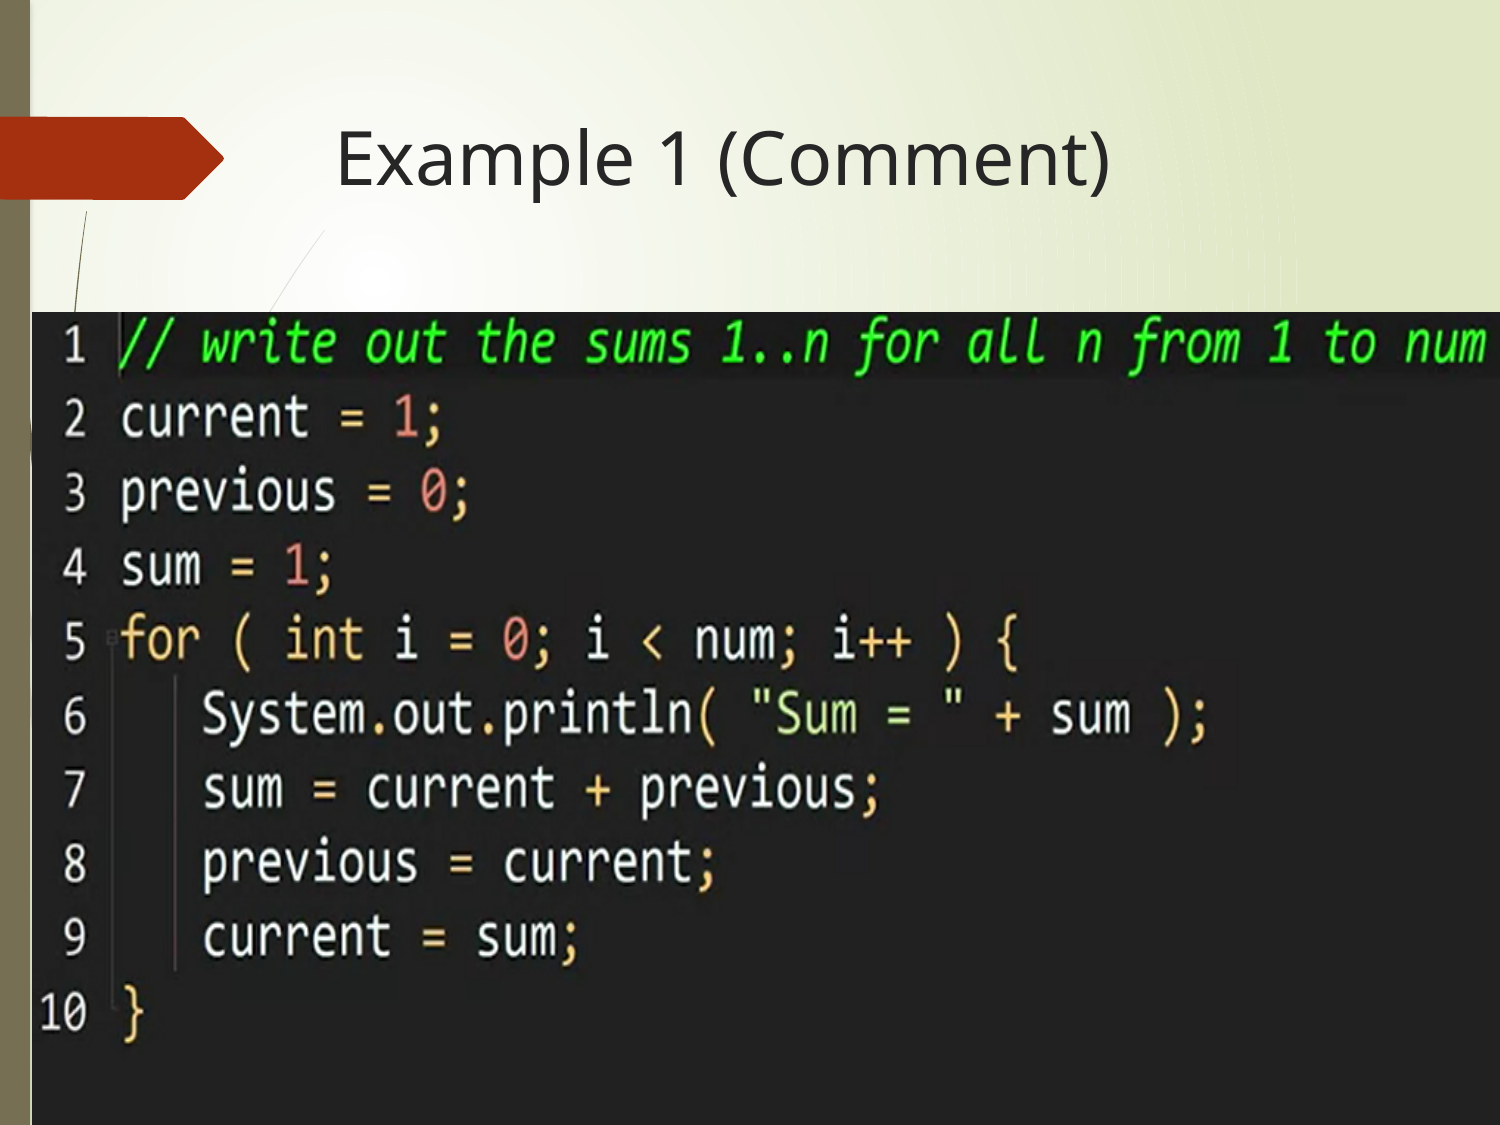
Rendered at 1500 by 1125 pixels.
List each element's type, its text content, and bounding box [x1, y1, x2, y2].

title Example 1 (Comment) [319, 102, 1400, 312]
picture [31, 312, 1500, 1125]
